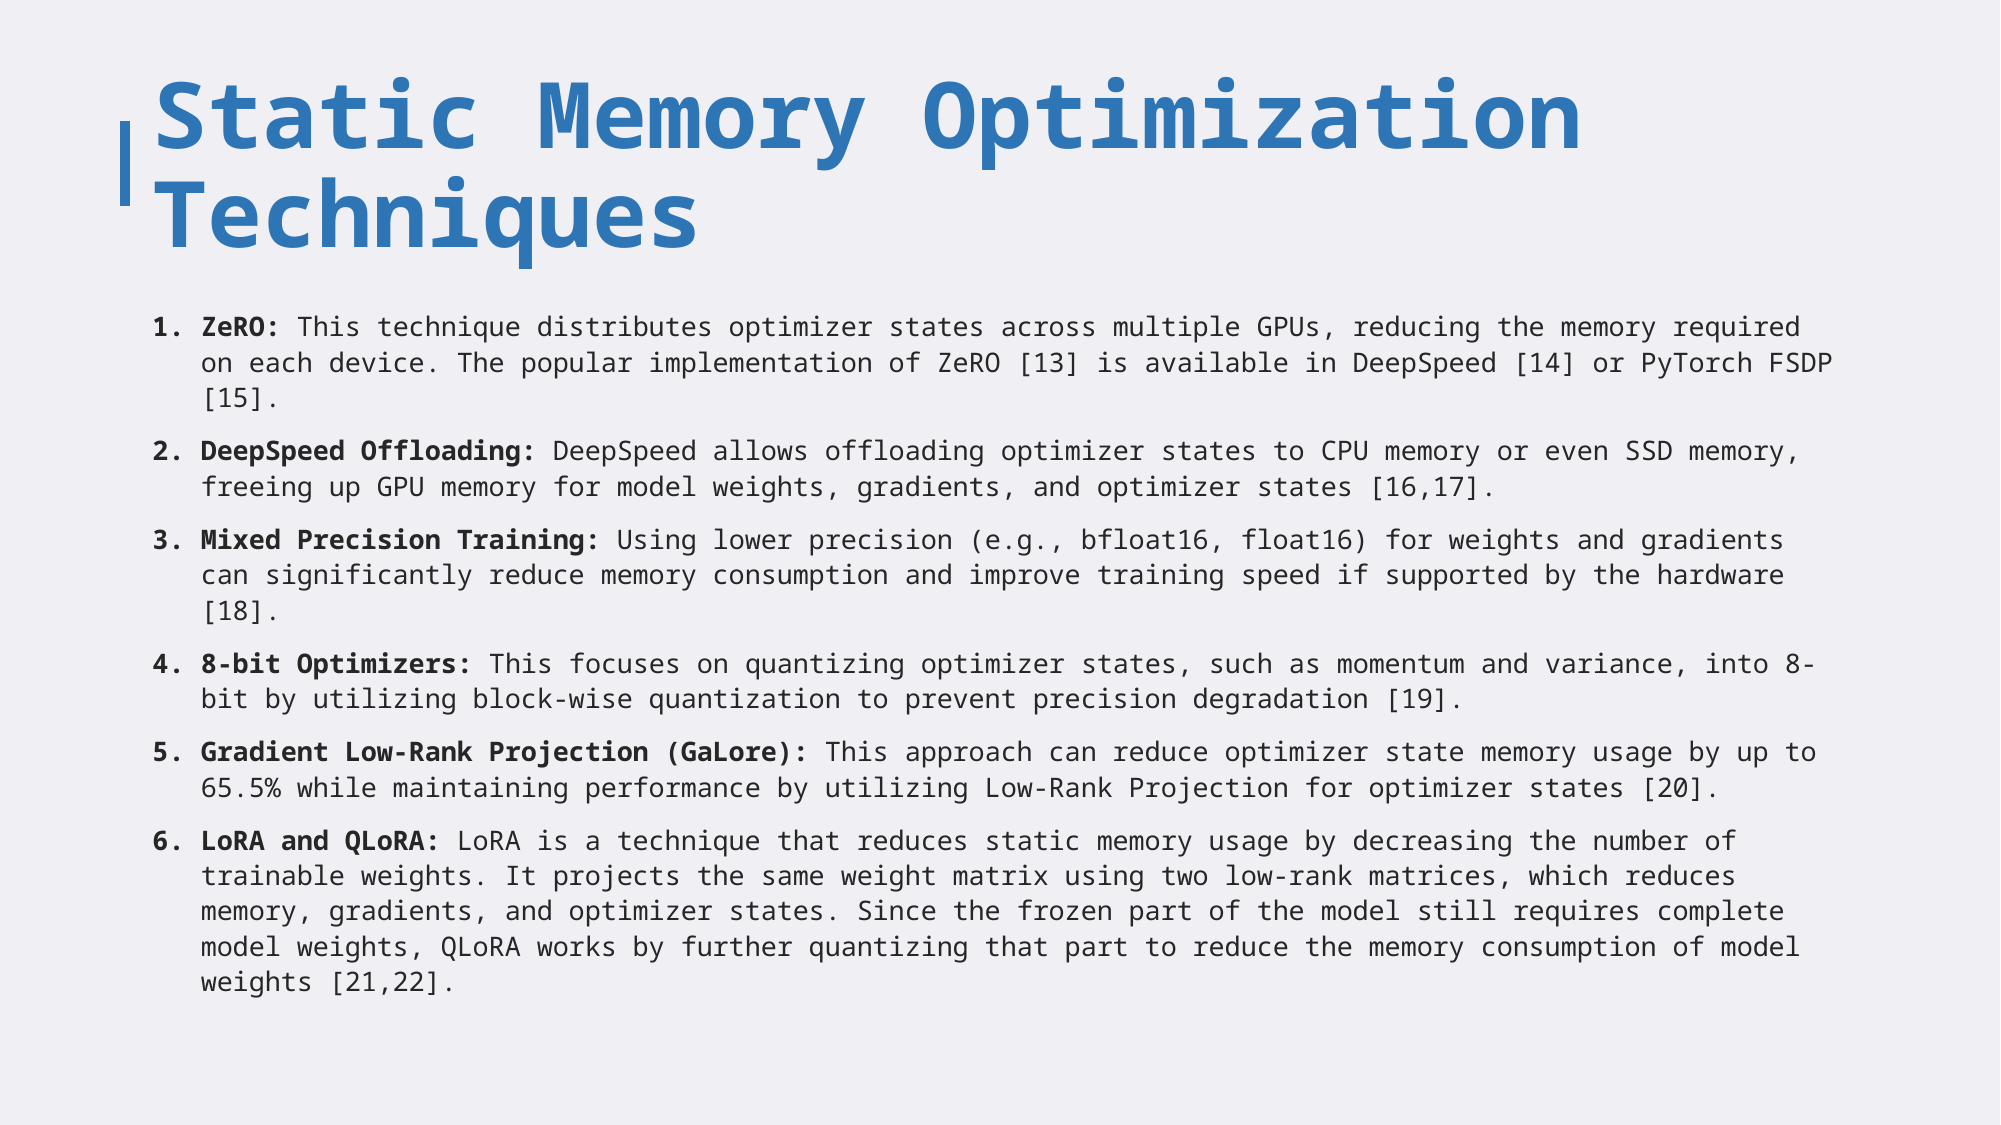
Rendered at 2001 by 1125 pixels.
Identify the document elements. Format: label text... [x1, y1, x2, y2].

title Static Memory Optimization Techniques [137, 59, 1863, 278]
list ZeRO: This technique distributes optimizer states across multiple GPUs, reducing the memory required on each device. The popular implementation of ZeRO [13] is available in DeepSpeed [14] or PyTorch FSDP [15]. DeepSpeed Offloading: DeepSpeed allows offloading optimizer states to CPU memory or even SSD memory, freeing up GPU memory for model weights, gradients, and optimizer states [16,17]. Mixed Precision Training: Using lower precision (e.g., bfloat16, float16) for weights and gradients can significantly reduce memory consumption and improve training speed if supported by the hardware [18]. 8-bit Optimizers: This focuses on quantizing optimizer states, such as momentum and variance, into 8-bit by utilizing block-wise quantization to prevent precision degradation [19]. Gradient Low-Rank Projection (GaLore): This approach can reduce optimizer state memory usage by up to 65.5% while maintaining performance by utilizing Low-Rank Projection for optimizer states [20]. LoRA and QLoRA: LoRA is a technique that reduces static memory usage by decreasing the number of trainable weights. It projects the same weight matrix using two low-rank matrices, which reduces memory, gradients, and optimizer states. Since the frozen part of the model still requires complete model weights, QLoRA works by further quantizing that part to reduce the memory consumption of model weights [21,22]. [137, 299, 1863, 1014]
